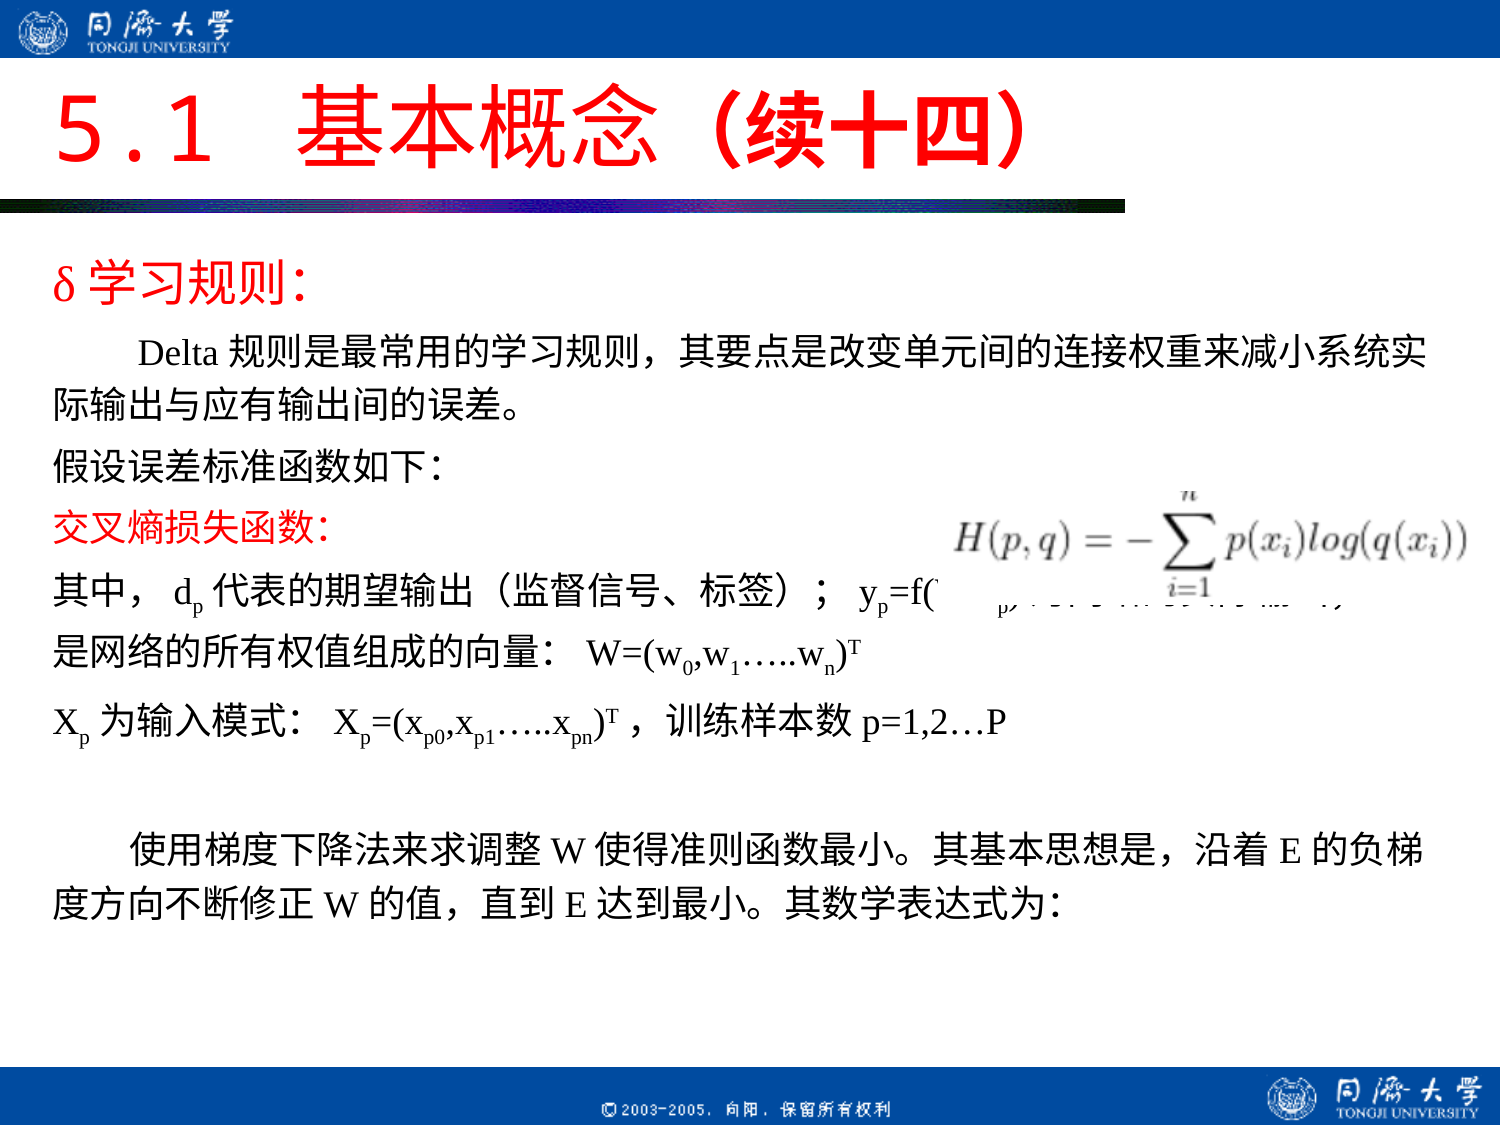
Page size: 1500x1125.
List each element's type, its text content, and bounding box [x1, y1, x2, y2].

picture [0, 1067, 1500, 1125]
picture [0, 199, 1125, 213]
picture [0, 0, 1500, 58]
picture [938, 491, 1482, 605]
title 5.1 基本概念（续十四） [37, 62, 1388, 188]
